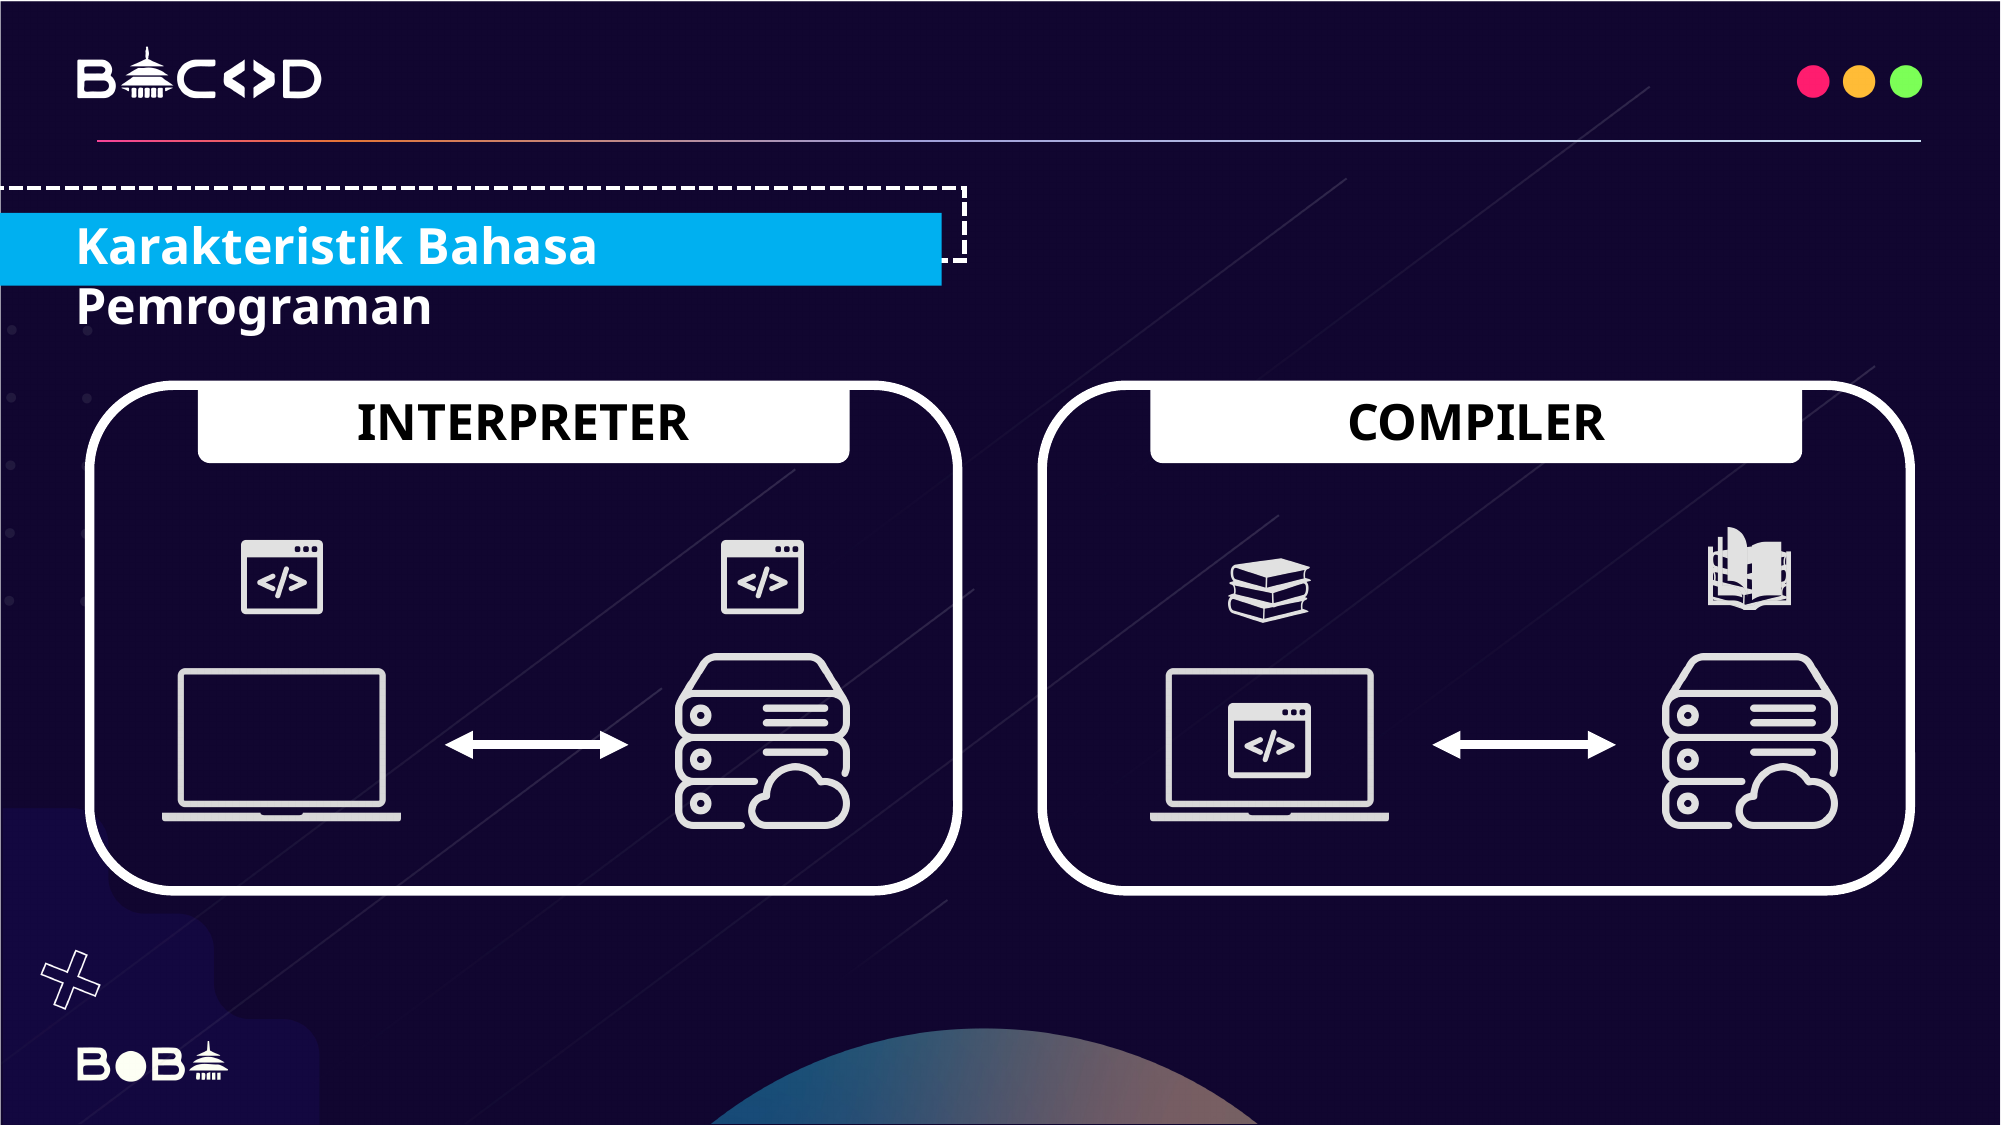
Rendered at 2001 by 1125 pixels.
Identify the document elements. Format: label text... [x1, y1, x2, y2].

text_box [198, 458, 849, 465]
text_box [1151, 458, 1802, 465]
picture [0, 0, 2001, 1125]
text_box [88, 384, 959, 892]
text_box [1041, 384, 1912, 892]
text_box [0, 187, 965, 286]
text_box INTERPRETER [197, 382, 850, 458]
text_box COMPILER [1150, 382, 1803, 458]
